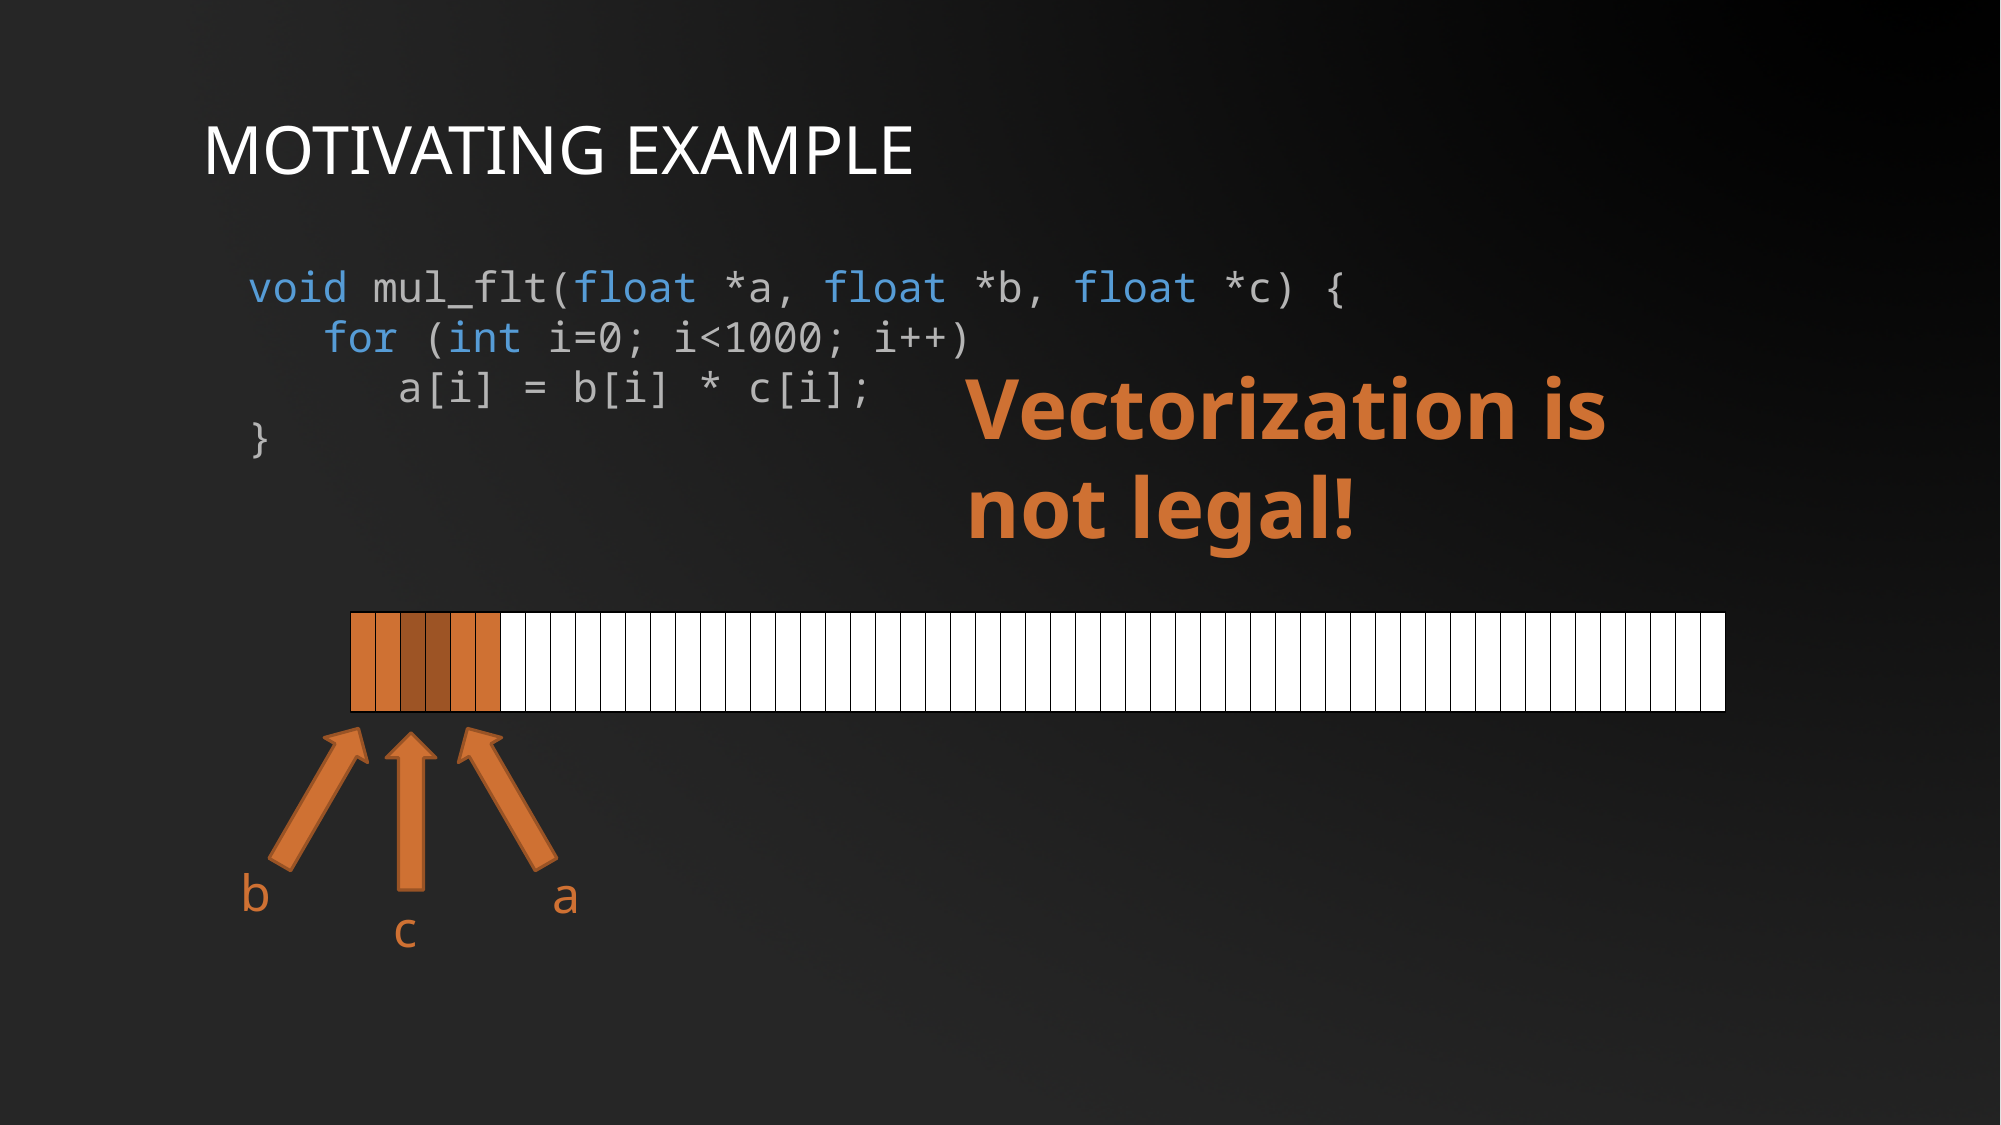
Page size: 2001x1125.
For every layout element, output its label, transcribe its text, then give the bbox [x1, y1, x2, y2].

text_box void mul_flt(float *a, float *b, float *c) { for (int i=0; i<1000; i++) a[i] = b[i] * c[i]; } [233, 252, 1763, 468]
text_box Vectorization is not legal! [950, 348, 1775, 564]
picture [0, 0, 2001, 1125]
text_box [384, 731, 438, 892]
text_box [456, 726, 559, 873]
title Motivating example [187, 99, 1813, 413]
text_box b [225, 853, 291, 929]
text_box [350, 611, 1726, 713]
text_box a [537, 855, 604, 931]
text_box c [378, 890, 444, 965]
text_box [267, 726, 370, 873]
